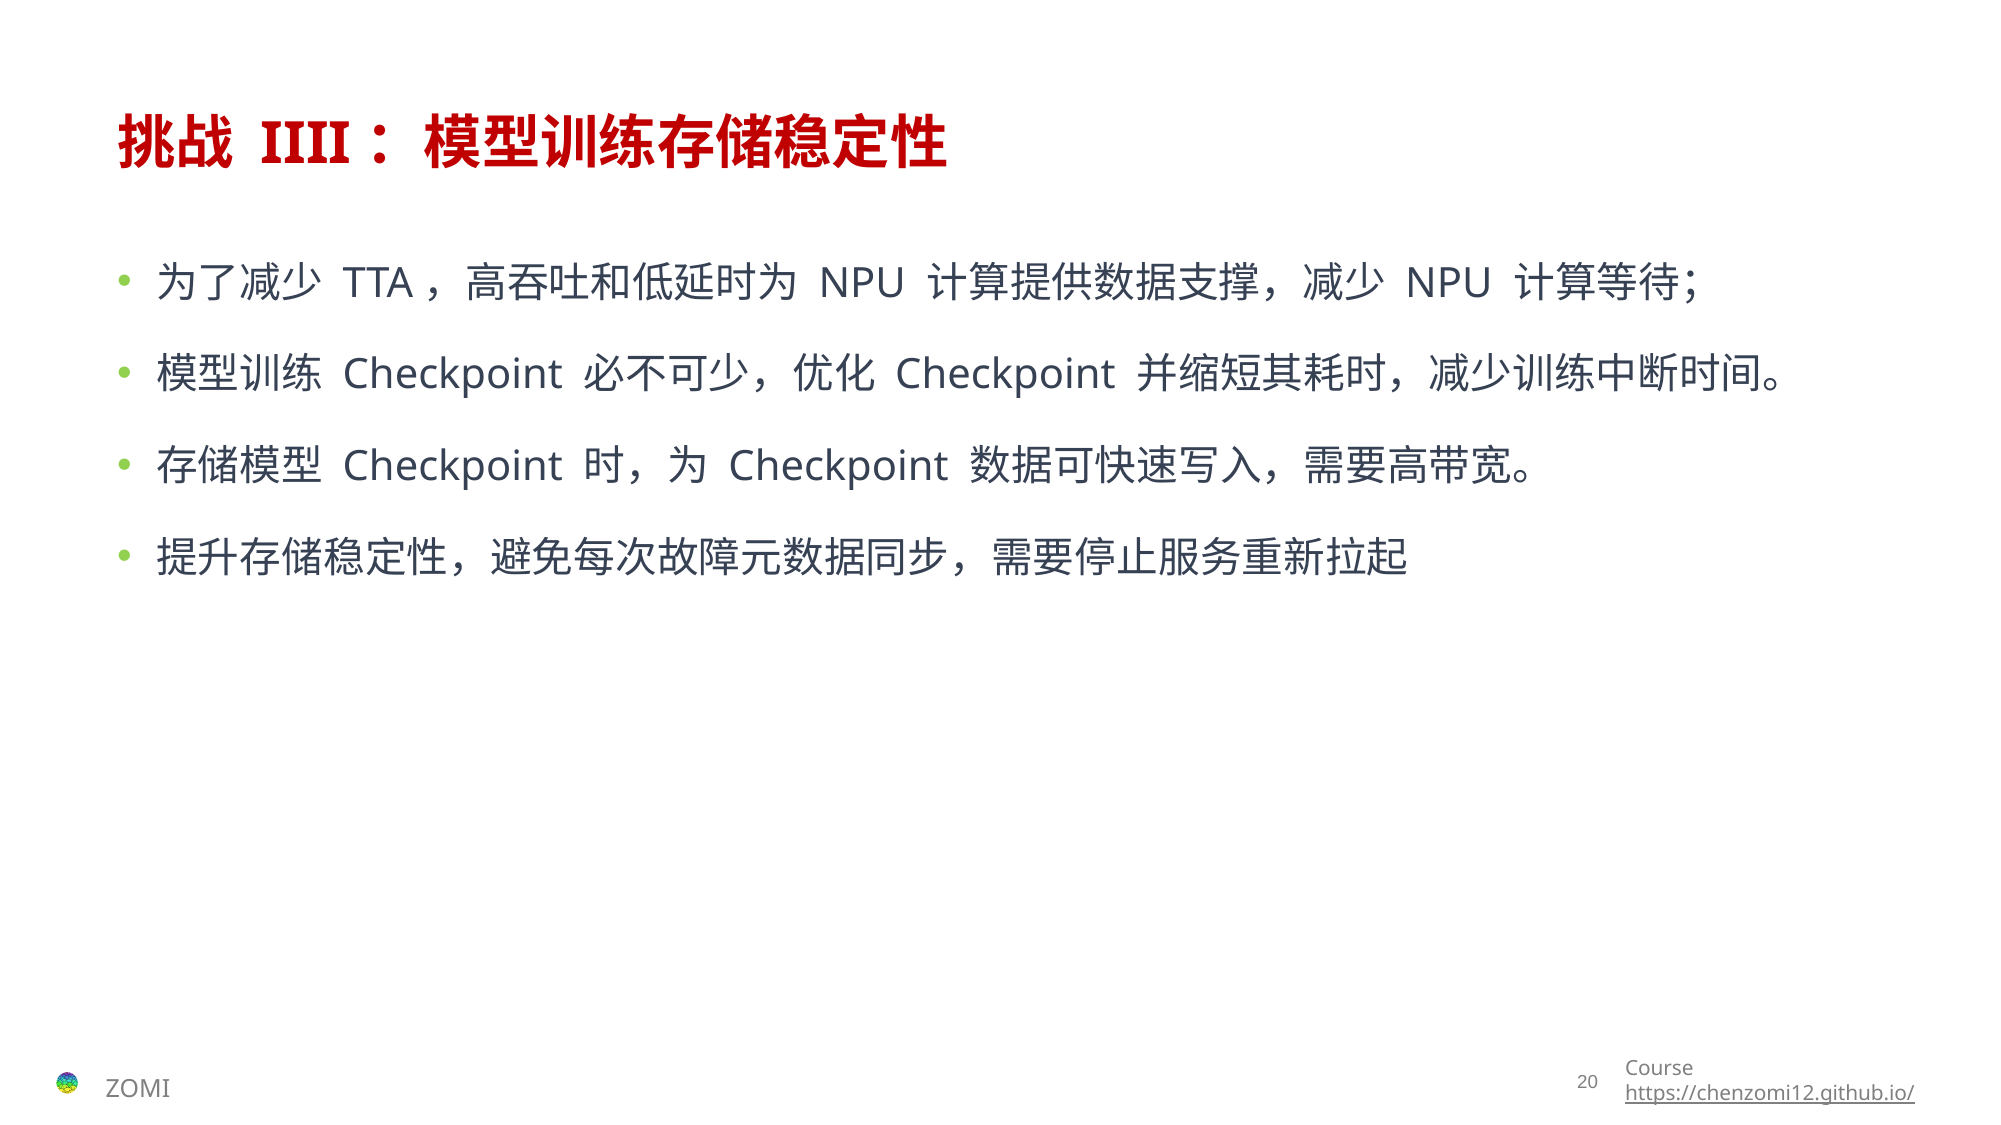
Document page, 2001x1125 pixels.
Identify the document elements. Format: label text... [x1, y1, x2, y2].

title 挑战 IIII：模型训练存储稳定性 [102, 91, 1901, 189]
list 为了减少 TTA，高吞吐和低延时为 NPU 计算提供数据支撑，减少 NPU 计算等待； 模型训练 Checkpoint 必不可少，优化 Checkpoint 并缩短其耗时，减少训练中断时间。 存储模型 Checkpoint 时，为 Checkpoint 数据可快速写入，需要高带宽。 提升存储稳定性，避免每次故障元数据同步，需要停止服务重新拉起 [102, 223, 1901, 1043]
picture [57, 1073, 77, 1093]
